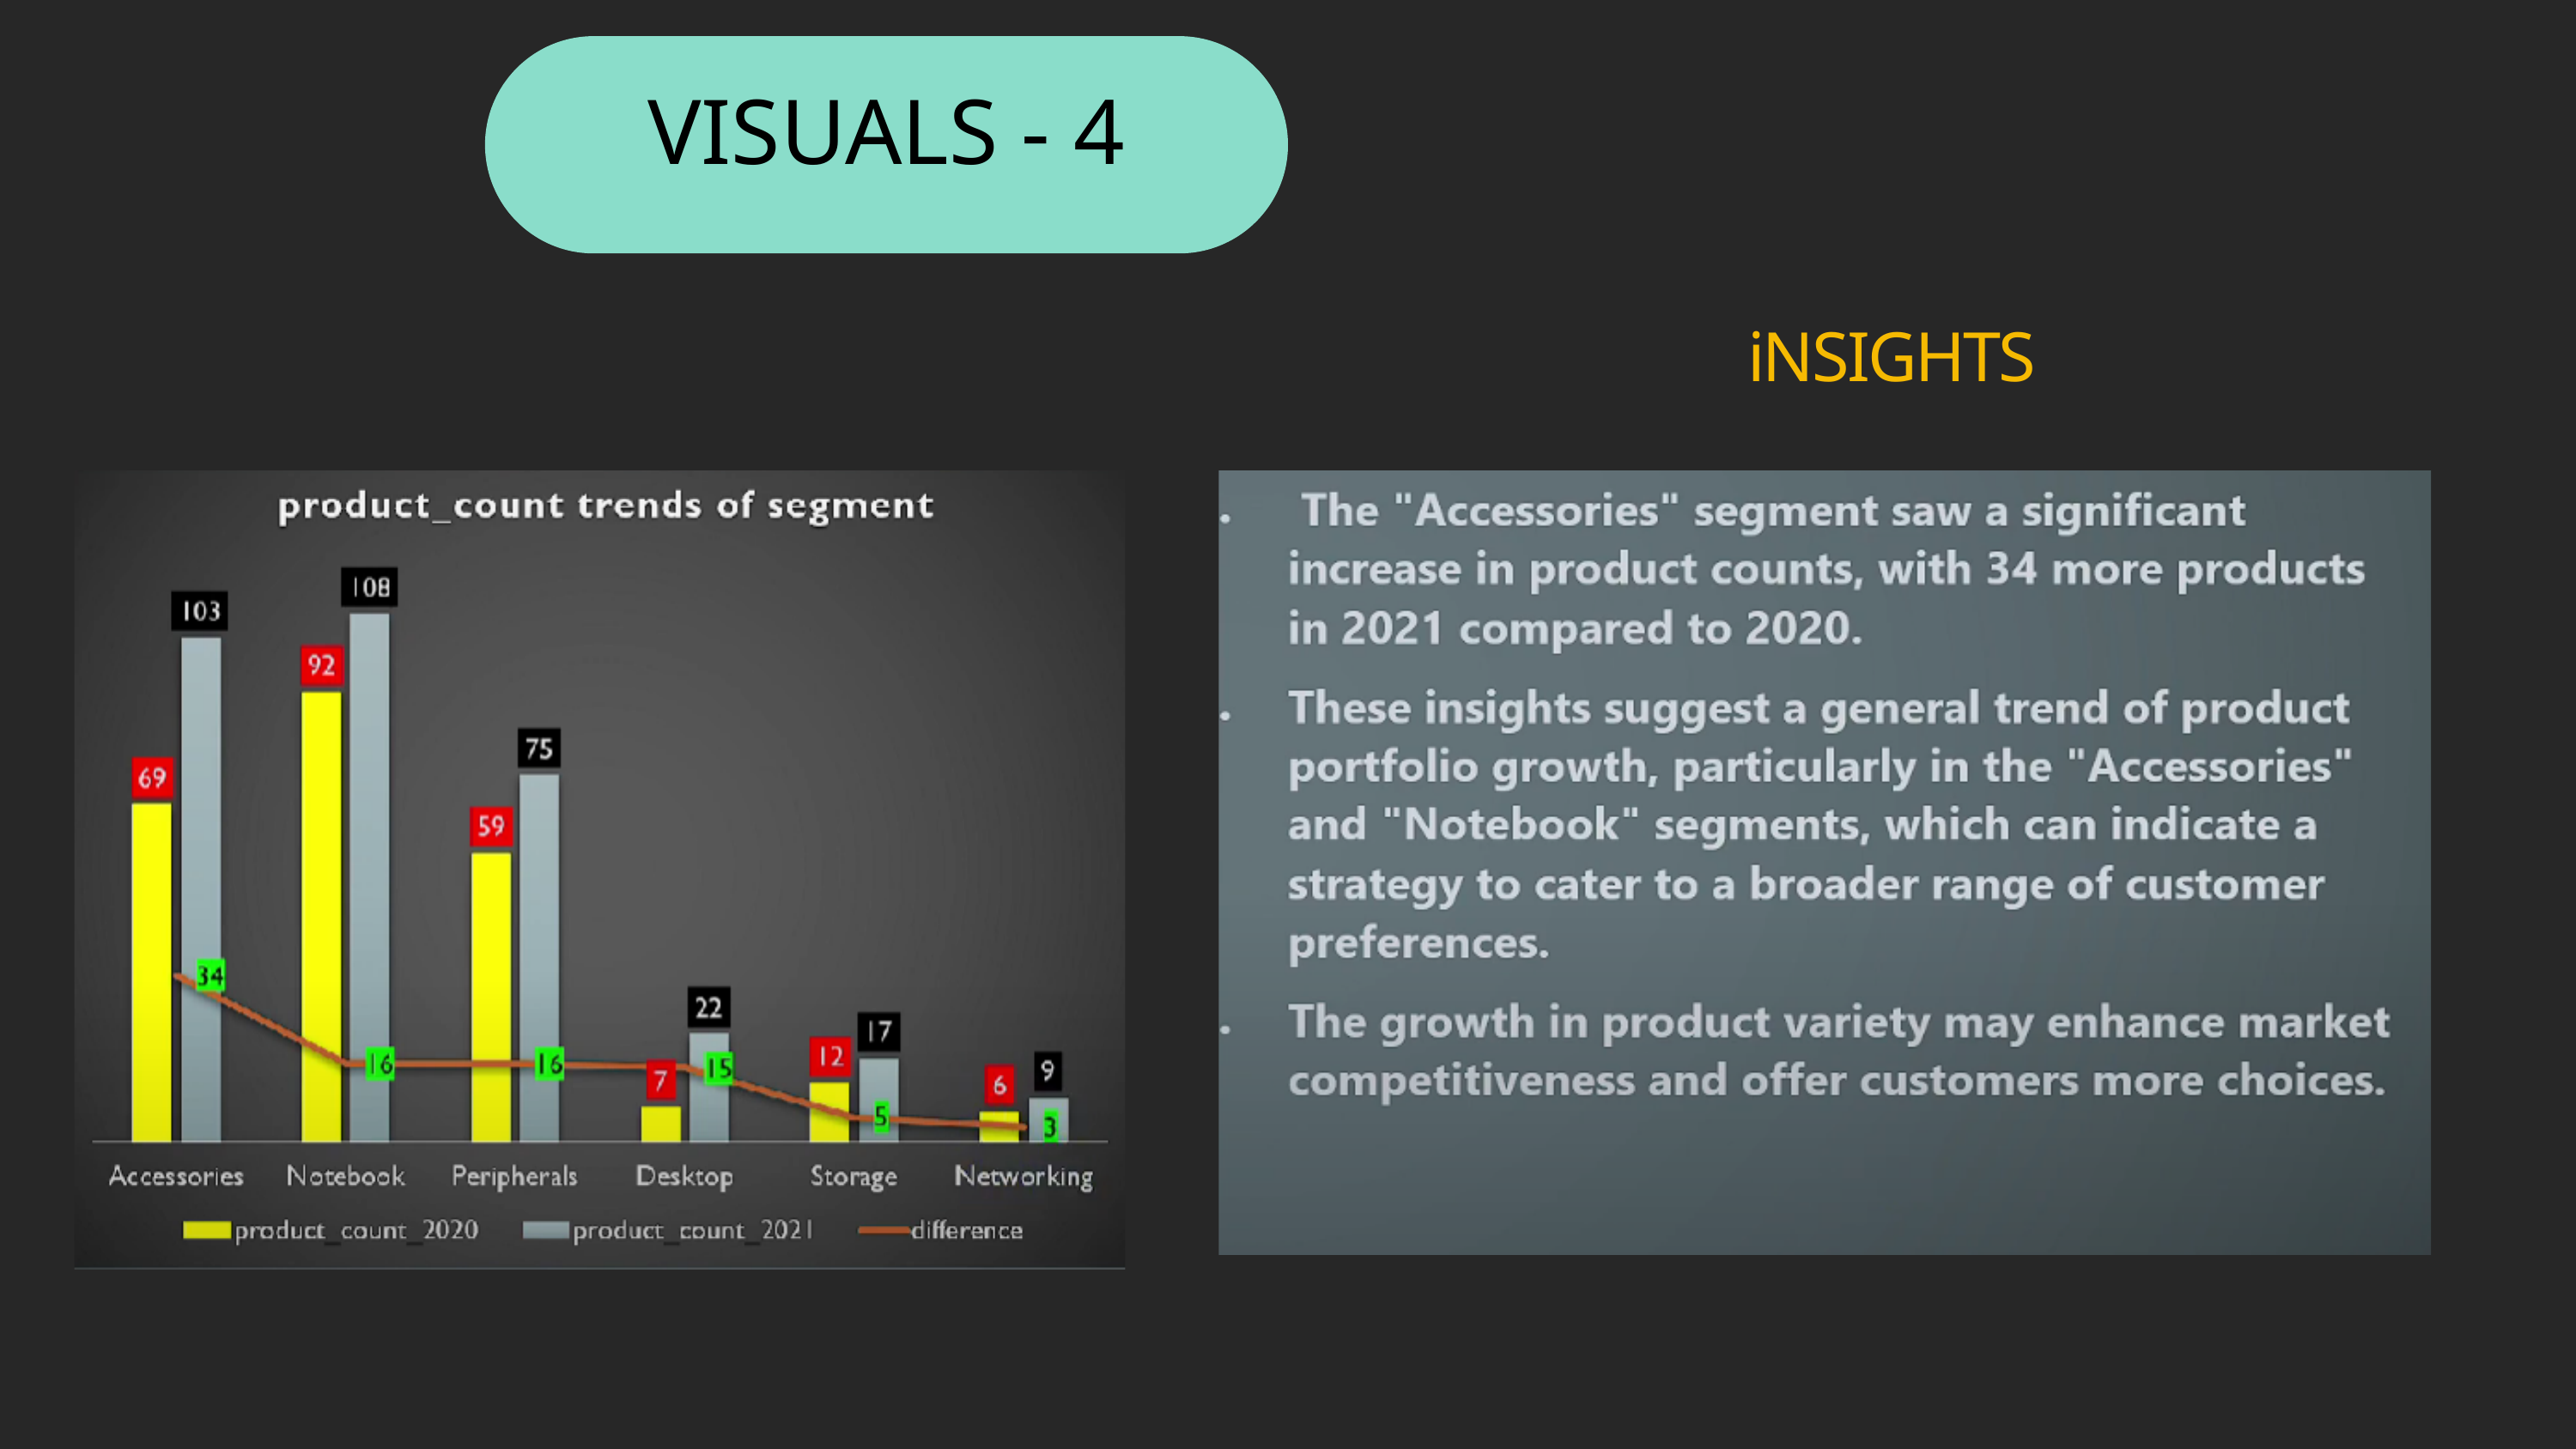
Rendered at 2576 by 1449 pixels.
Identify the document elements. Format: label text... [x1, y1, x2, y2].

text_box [484, 35, 1289, 254]
text_box [74, 470, 1126, 1270]
text_box iNSIGHTS [843, 333, 2576, 396]
text_box [1218, 470, 2432, 1255]
